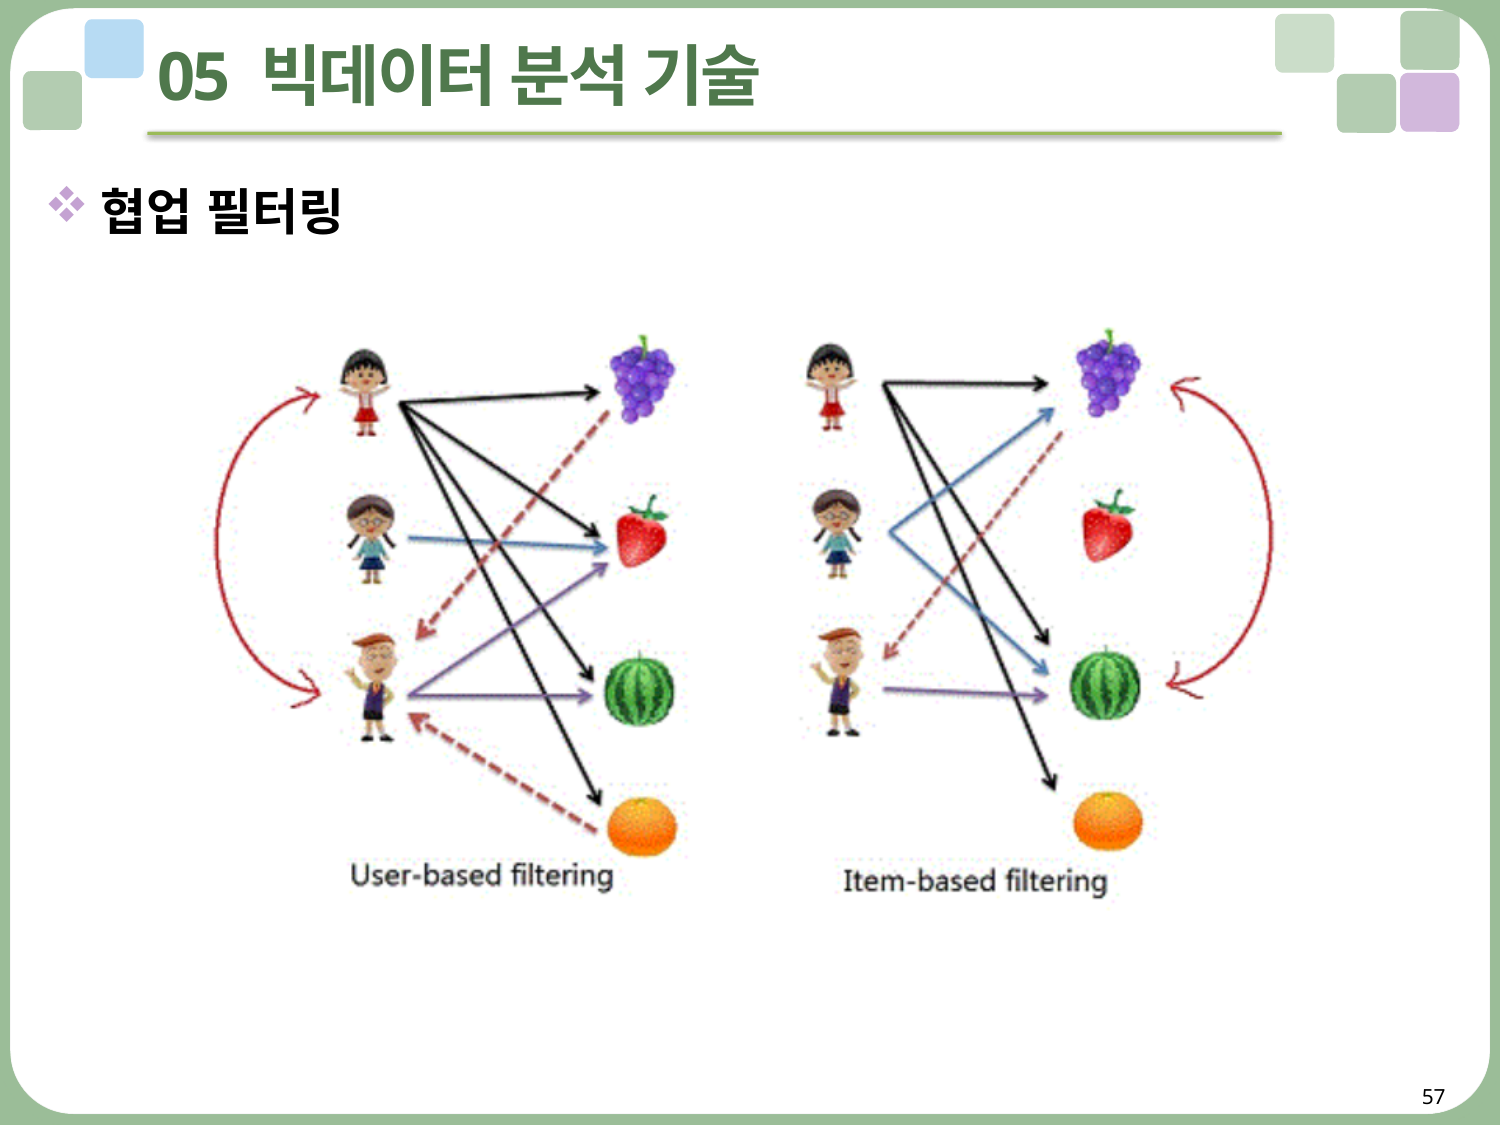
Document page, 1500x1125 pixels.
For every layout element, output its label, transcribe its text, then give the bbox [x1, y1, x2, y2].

title 05 빅데이터 분석 기술 [142, 25, 1459, 123]
list 협업 필터링 [29, 172, 1459, 1083]
picture [0, 0, 1500, 1125]
